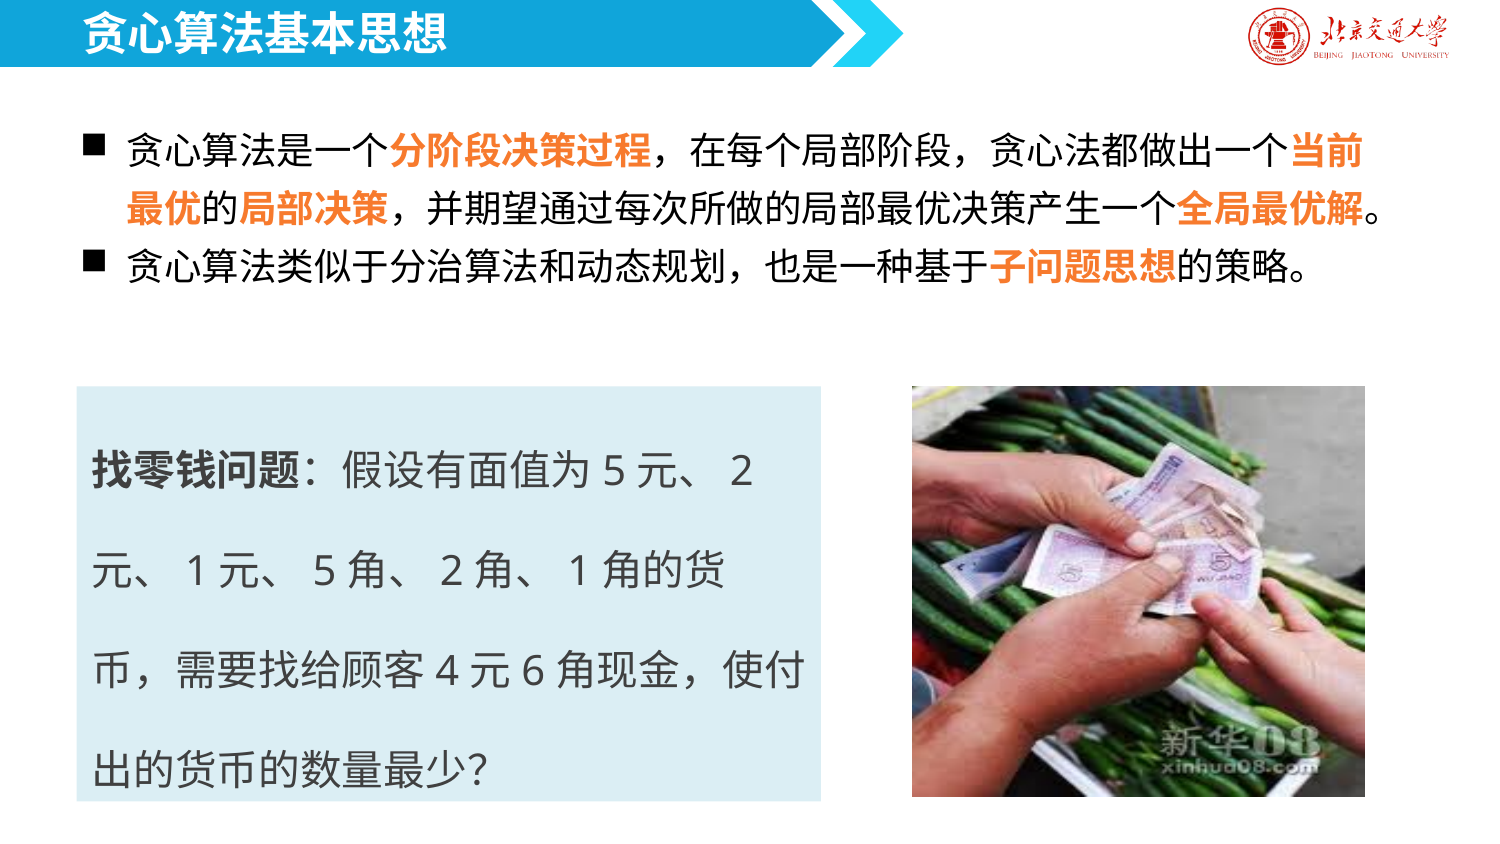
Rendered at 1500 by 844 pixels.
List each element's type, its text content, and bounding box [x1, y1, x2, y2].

text_box 贪心算法是一个分阶段决策过程，在每个局部阶段，贪心法都做出一个当前最优的局部决策，并期望通过每次所做的局部最优决策产生一个全局最优解。 贪心算法类似于分治算法和动态规划，也是一种基于子问题思想的策略。 [65, 105, 1388, 296]
text_box 贪心算法基本思想 [67, 8, 464, 68]
text_box 找零钱问题：假设有面值为5元、2元、1元、5角、2角、1角的货币，需要找给顾客4元6角现金，使付出的货币的数量最少？ [76, 386, 821, 802]
picture [1246, 5, 1454, 66]
picture [912, 386, 1365, 797]
